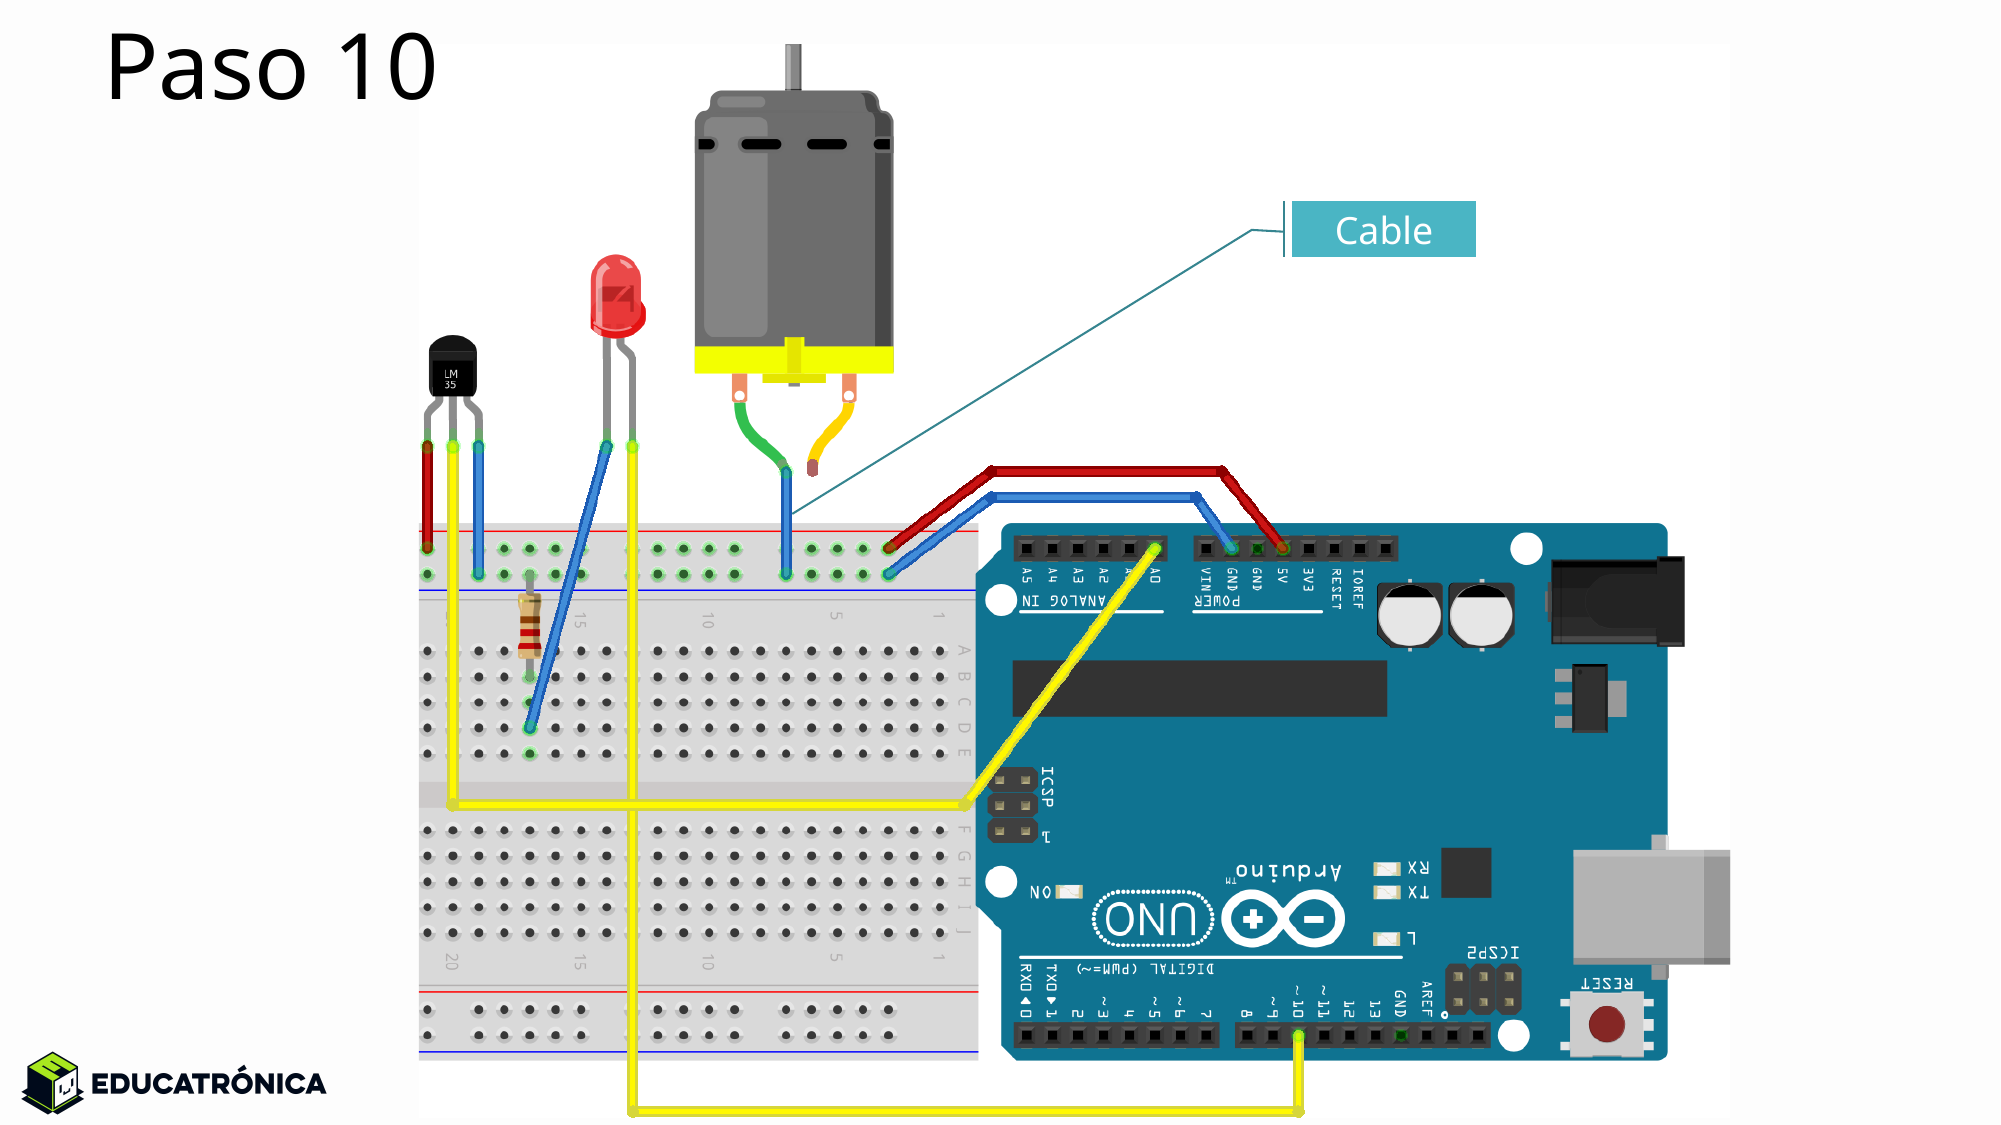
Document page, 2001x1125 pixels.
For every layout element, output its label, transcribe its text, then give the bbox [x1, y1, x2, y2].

title Paso 10 [88, 7, 1912, 133]
picture [418, 44, 1731, 1118]
picture [19, 1048, 330, 1118]
